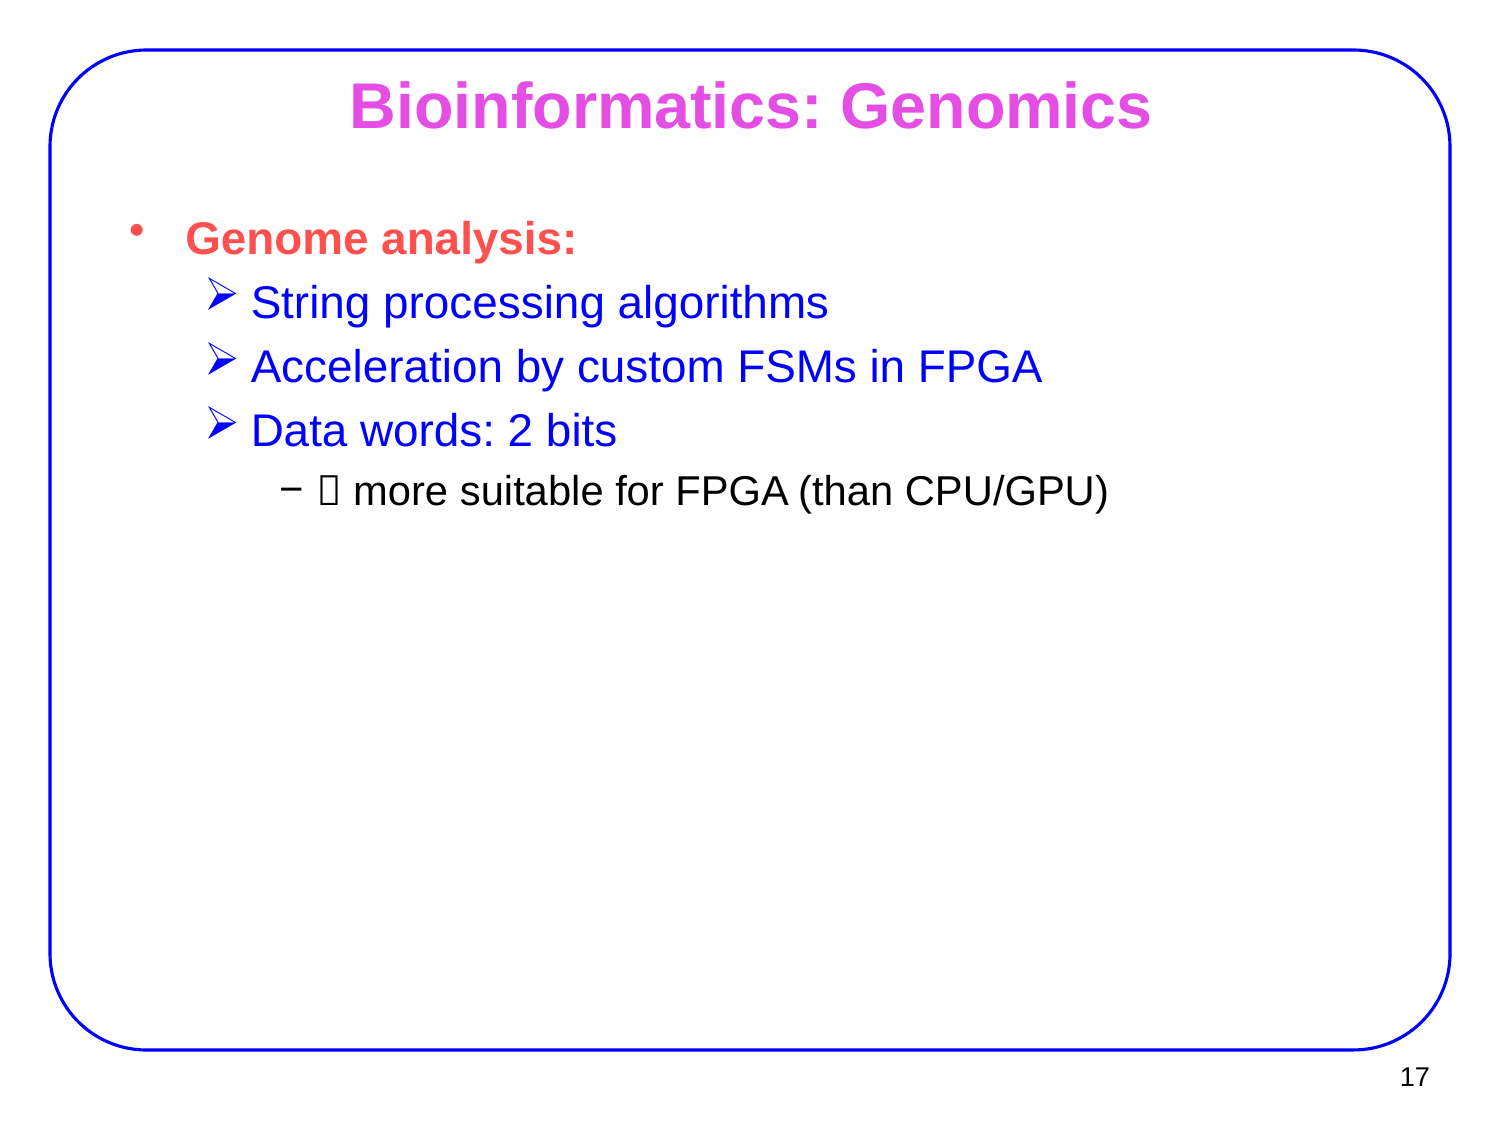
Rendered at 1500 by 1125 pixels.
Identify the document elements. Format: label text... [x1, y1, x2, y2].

slide_number 17 [1351, 1047, 1444, 1104]
list Genome analysis: String processing algorithms Acceleration by custom FSMs in FPGA Data words: 2 bits  more suitable for FPGA (than CPU/GPU) [112, 200, 1388, 963]
title Bioinformatics: Genomics [113, 66, 1389, 140]
